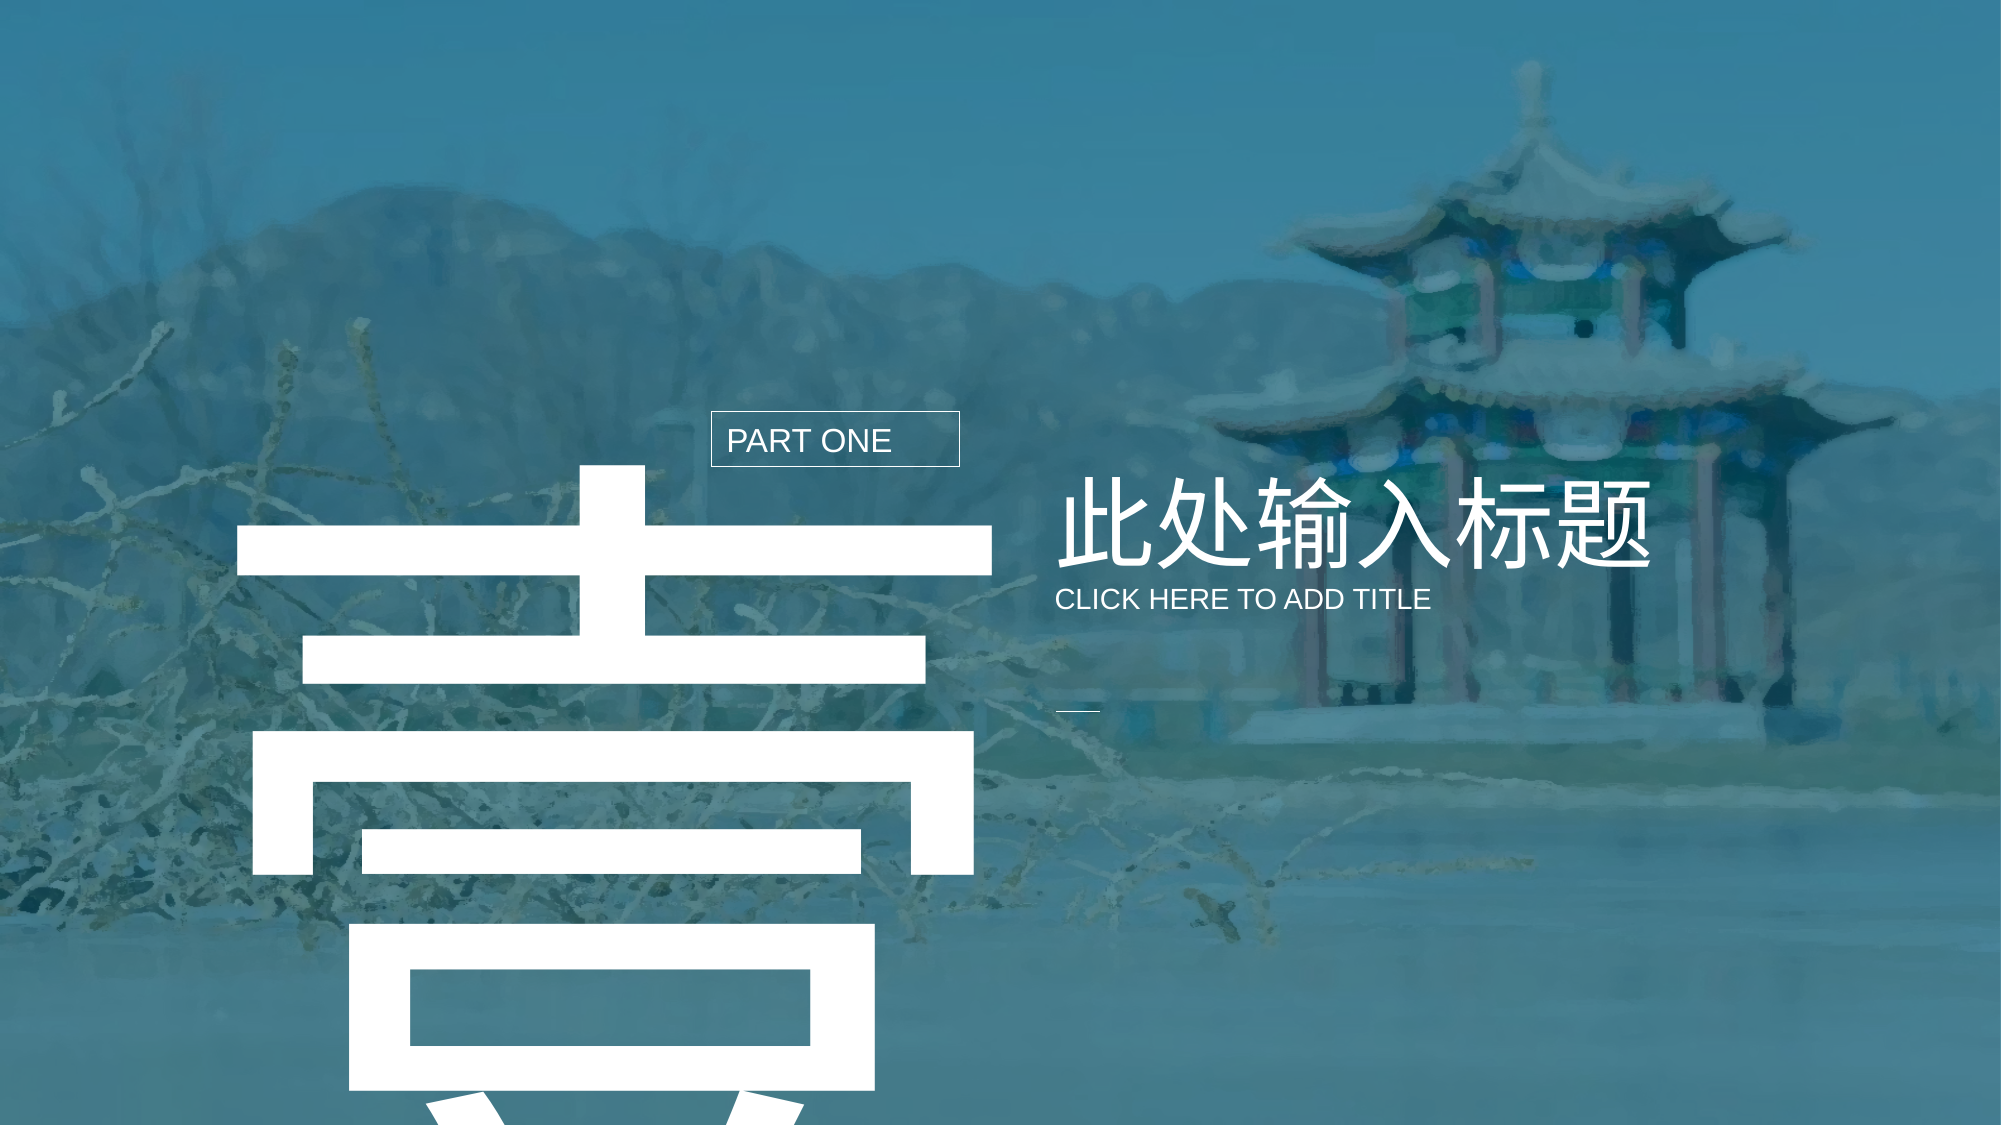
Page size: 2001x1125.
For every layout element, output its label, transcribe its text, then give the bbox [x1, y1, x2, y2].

text_box PART ONE [711, 411, 960, 467]
picture [0, 0, 2001, 1125]
text_box 此处输入标题 [1039, 453, 1675, 669]
text_box 壹 [169, 320, 393, 1125]
